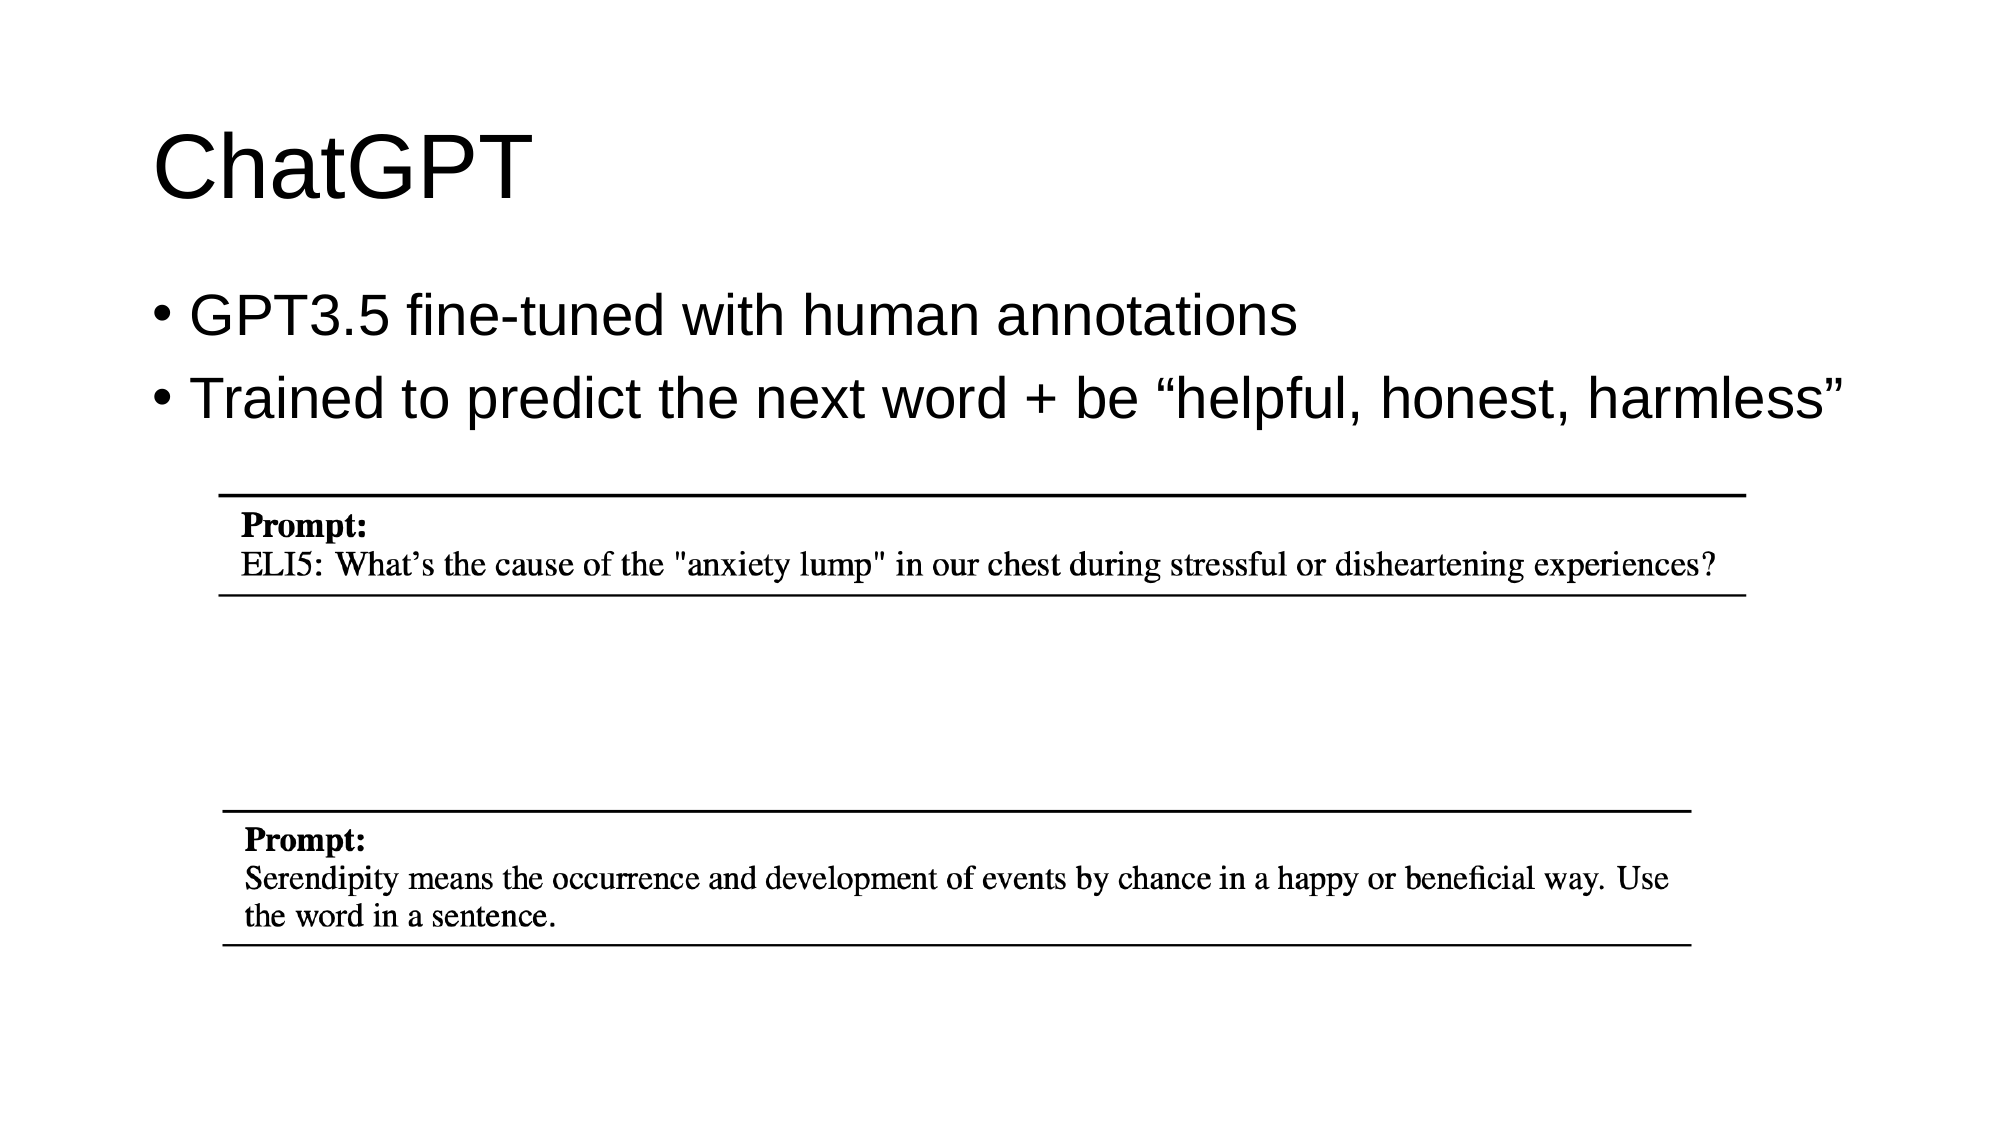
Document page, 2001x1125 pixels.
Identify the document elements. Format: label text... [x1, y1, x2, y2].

title ChatGPT [137, 59, 1863, 277]
list GPT3.5 fine-tuned with human annotations Trained to predict the next word + be “helpful, honest, harmless” [137, 277, 1863, 1014]
picture [203, 795, 1763, 955]
picture [203, 472, 1763, 608]
